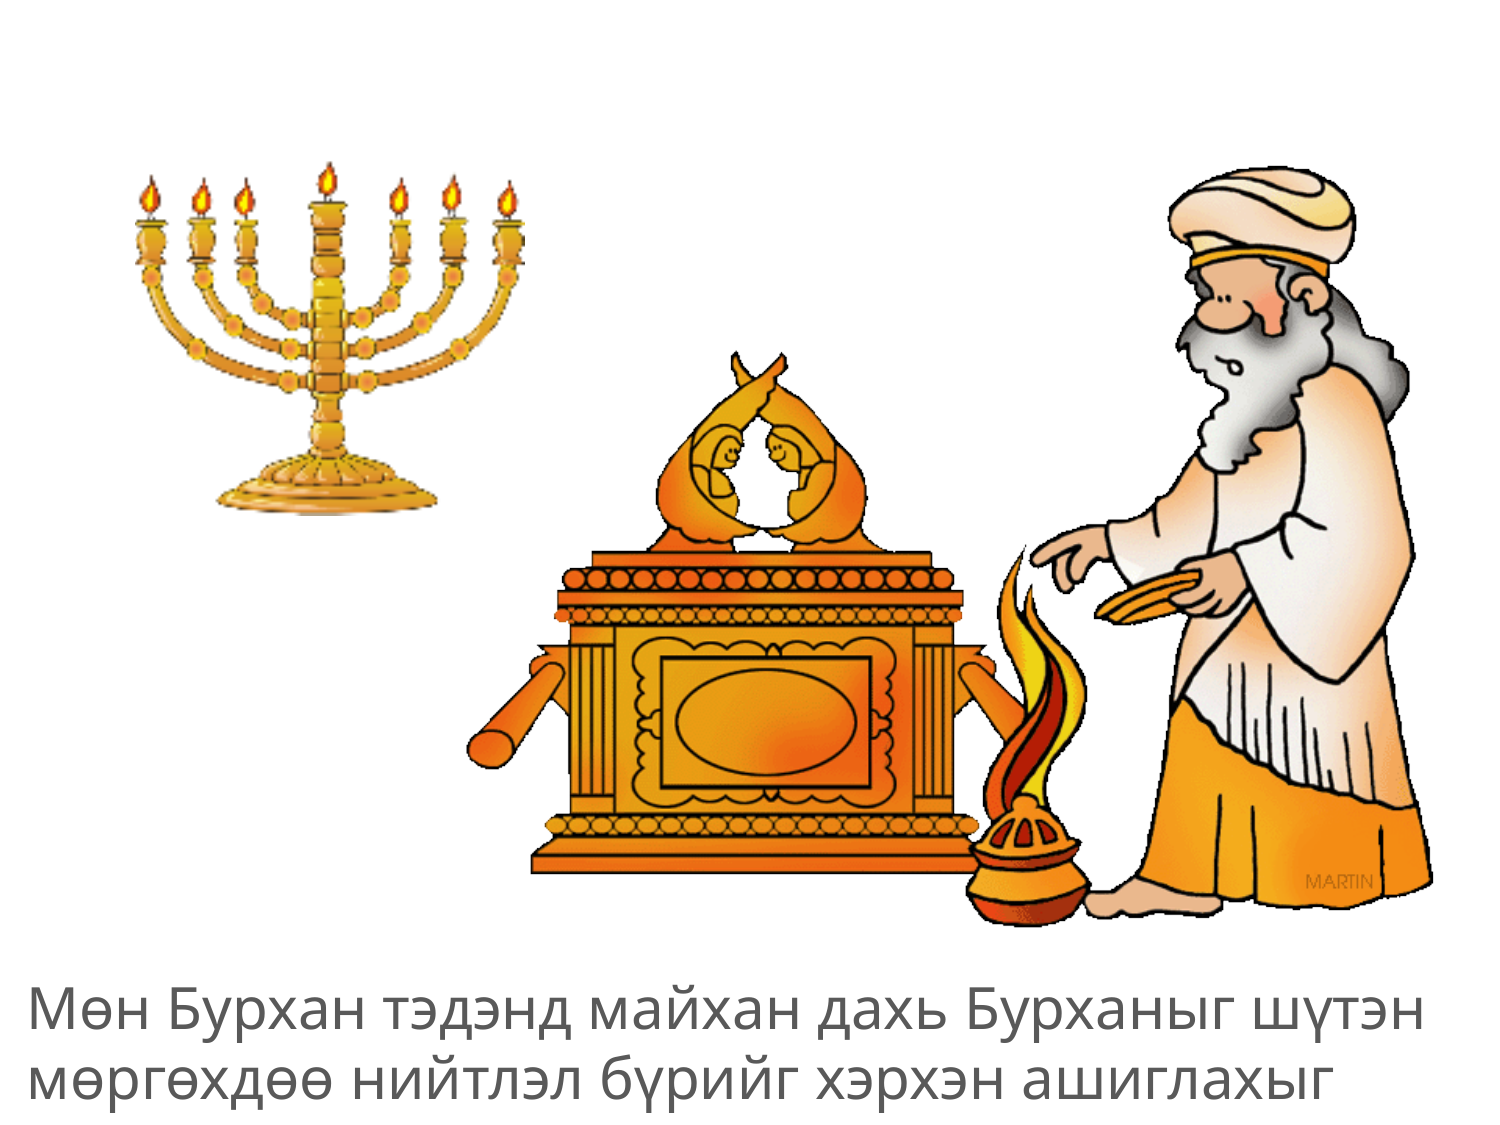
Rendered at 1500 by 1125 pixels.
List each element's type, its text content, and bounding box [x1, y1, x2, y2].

text_box Мөн Бурхан тэдэнд майхан дахь Бурханыг шүтэн мөргөхдөө нийтлэл бүрийг хэрхэн ашиглахыг тэдэнд мэдүүлсэн. [11, 964, 1498, 1125]
picture [135, 144, 1468, 967]
